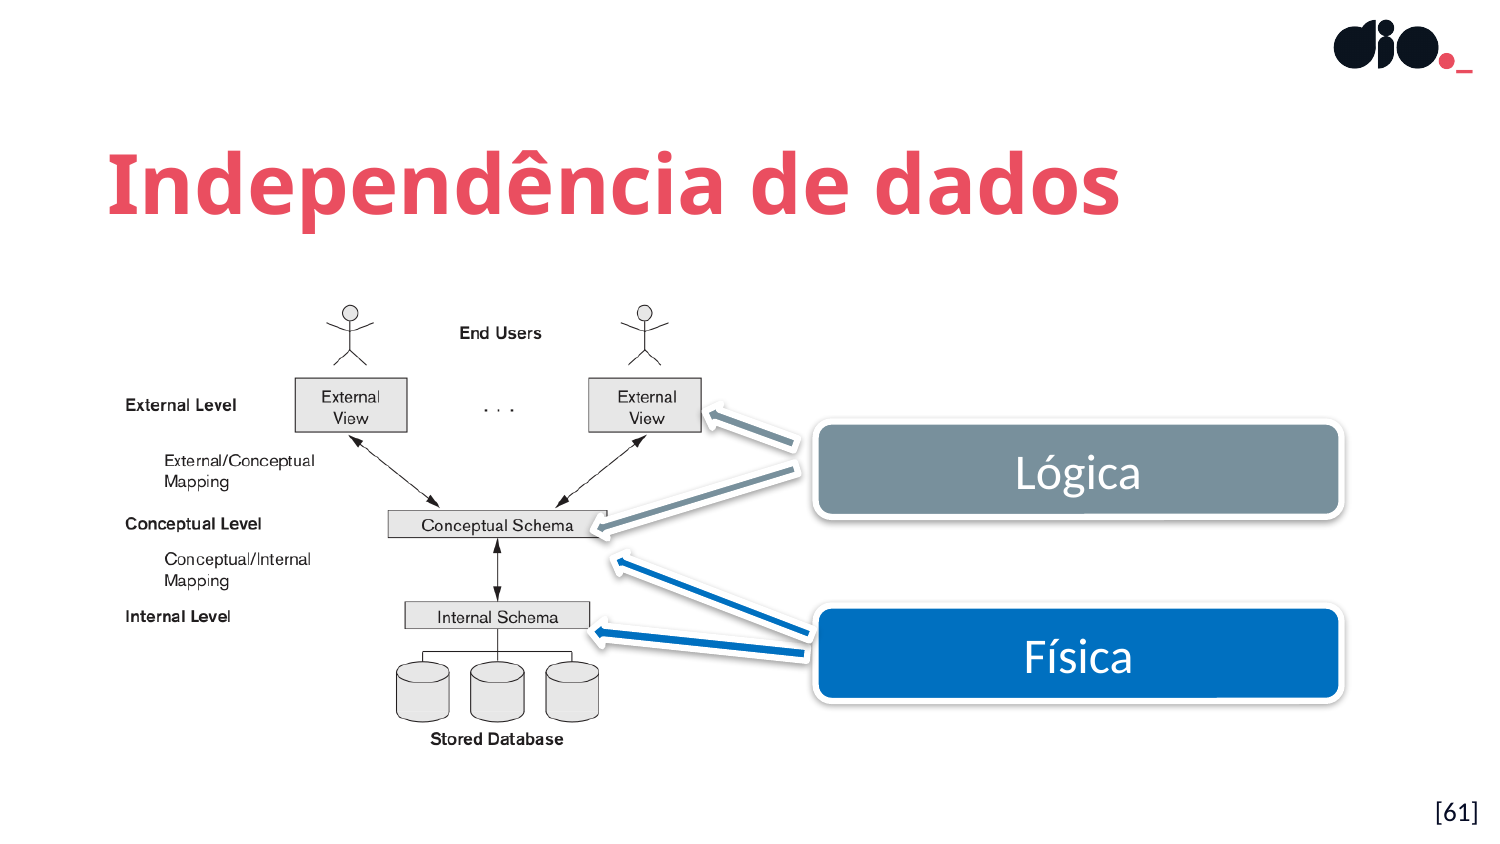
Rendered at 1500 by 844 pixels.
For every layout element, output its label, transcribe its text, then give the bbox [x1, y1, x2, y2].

picture [99, 294, 769, 746]
text_box Independência de dados [92, 104, 1408, 243]
text_box [773, 640, 811, 664]
picture [1333, 19, 1473, 74]
slide_number [<número>] [1403, 779, 1494, 844]
text_box [773, 610, 817, 644]
text_box Lógica [812, 418, 1345, 521]
text_box [773, 425, 802, 454]
text_box Física [812, 602, 1345, 705]
text_box [773, 459, 802, 485]
